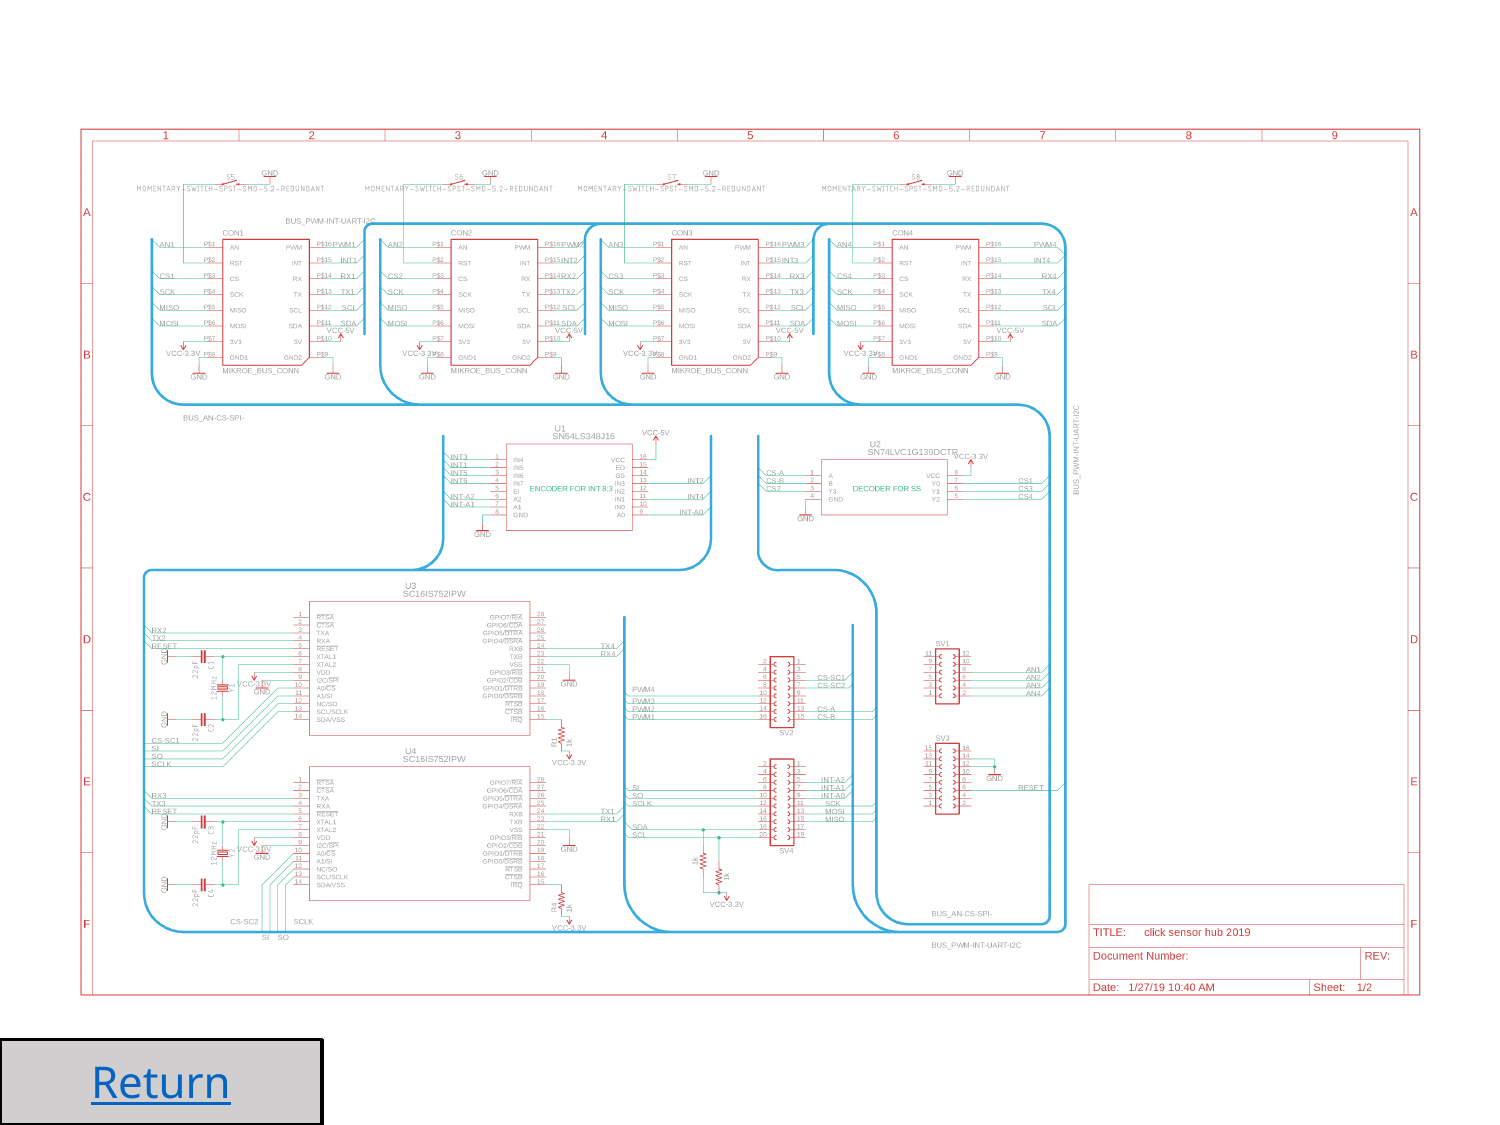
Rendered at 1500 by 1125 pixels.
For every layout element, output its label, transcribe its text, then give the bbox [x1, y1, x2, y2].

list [79, 128, 1421, 997]
text_box Return [0, 1039, 322, 1125]
